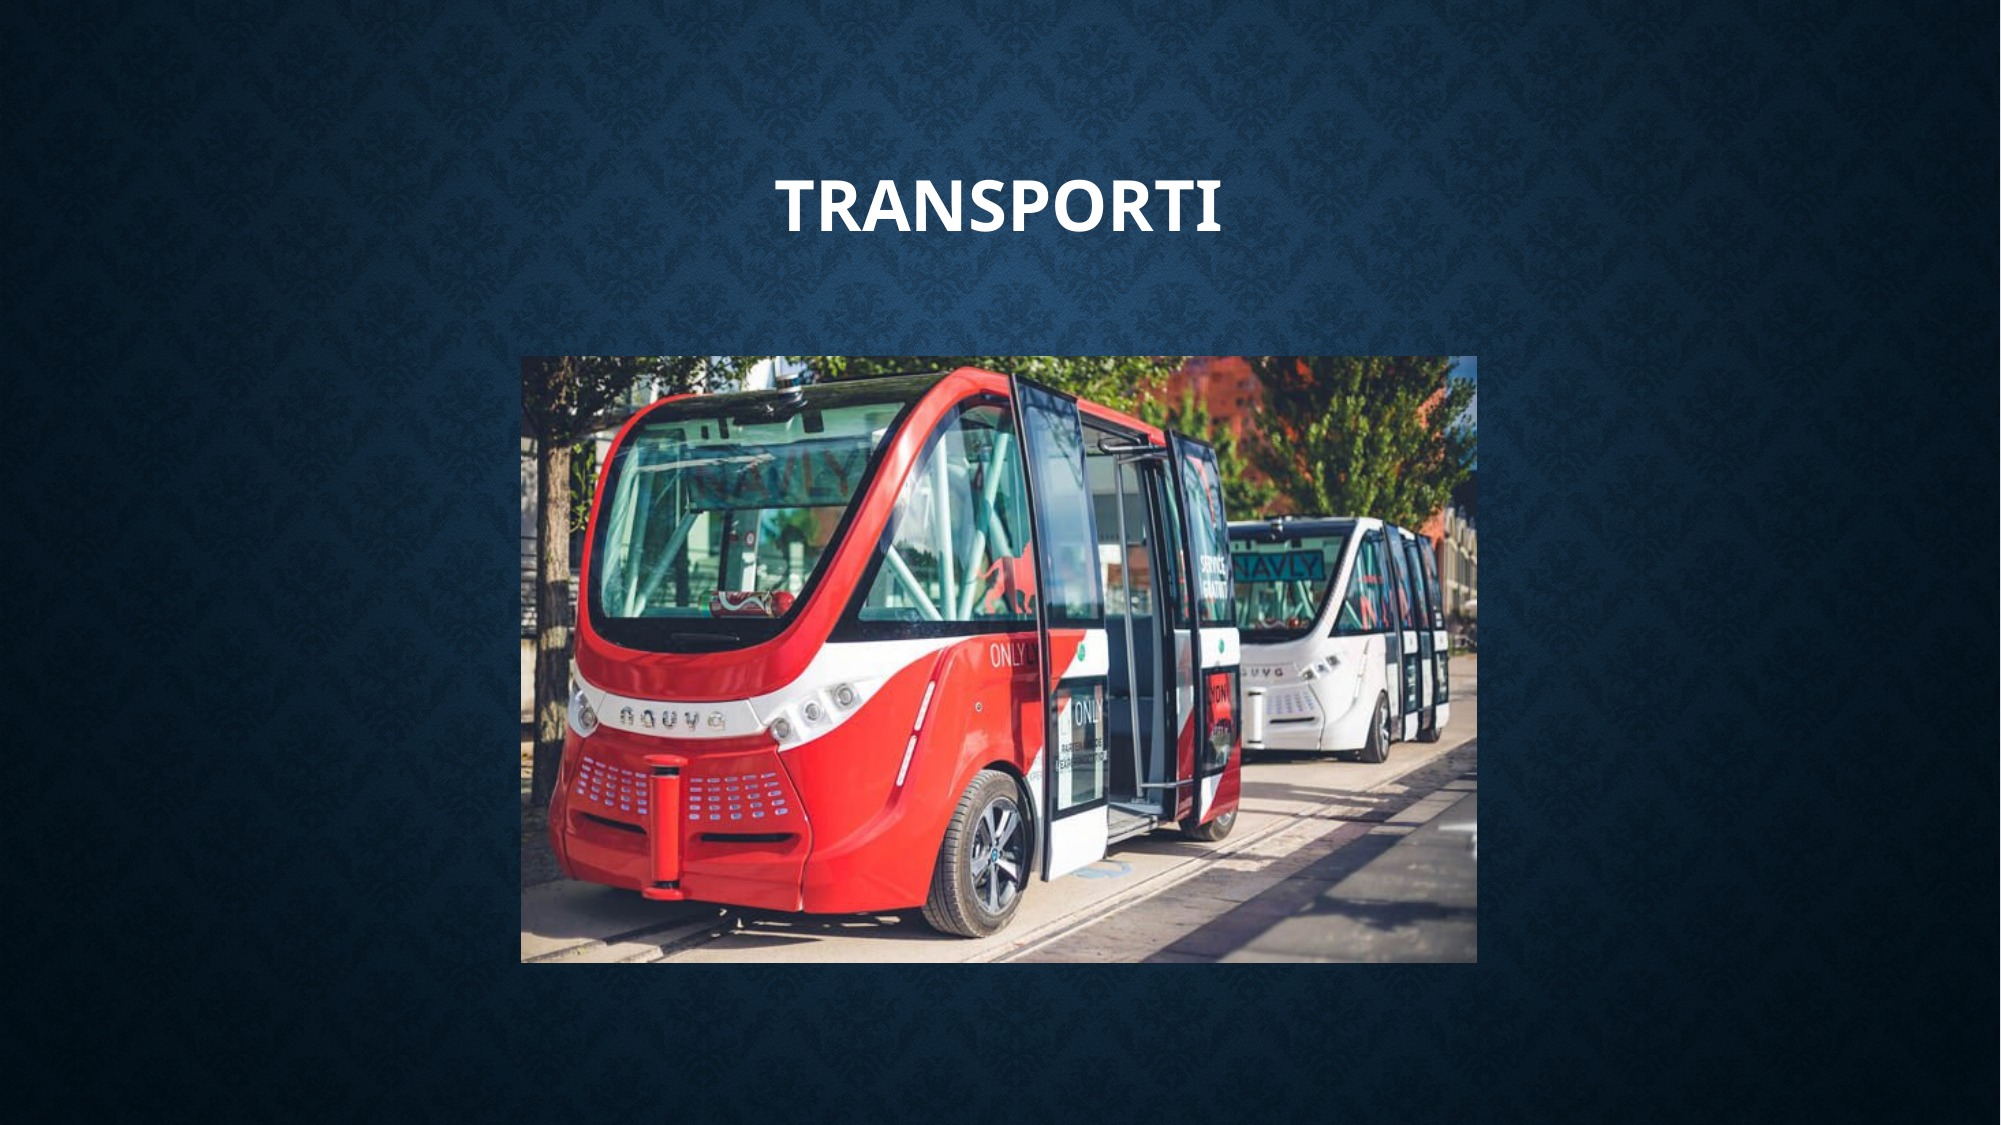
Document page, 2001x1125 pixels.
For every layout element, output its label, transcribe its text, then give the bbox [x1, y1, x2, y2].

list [520, 356, 1478, 964]
title TRANSPORTI [149, 99, 1849, 318]
